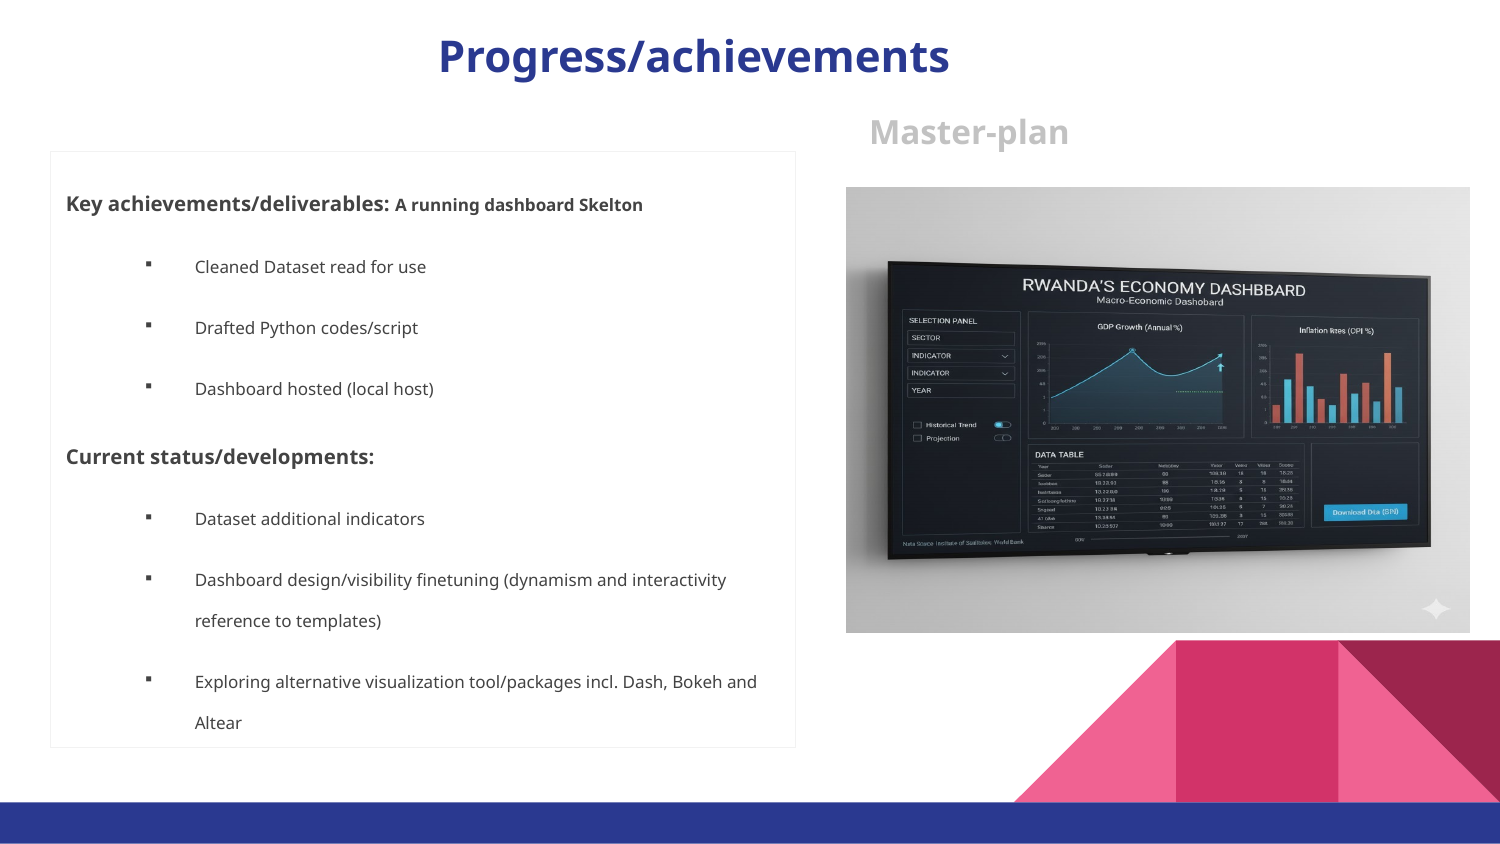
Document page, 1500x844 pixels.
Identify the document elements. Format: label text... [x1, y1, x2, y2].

title Progress/achievements [422, 13, 1215, 97]
list Key achievements/deliverables: A running dashboard Skelton Cleaned Dataset read for use Drafted Python codes/script Dashboard hosted (local host) Current status/developments: Dataset additional indicators Dashboard design/visibility finetuning (dynamism and interactivity reference to templates) Exploring alternative visualization tool/packages incl. Dash, Bokeh and Altear [50, 151, 796, 748]
text_box Master-plan [854, 96, 1477, 180]
picture [846, 187, 1470, 633]
